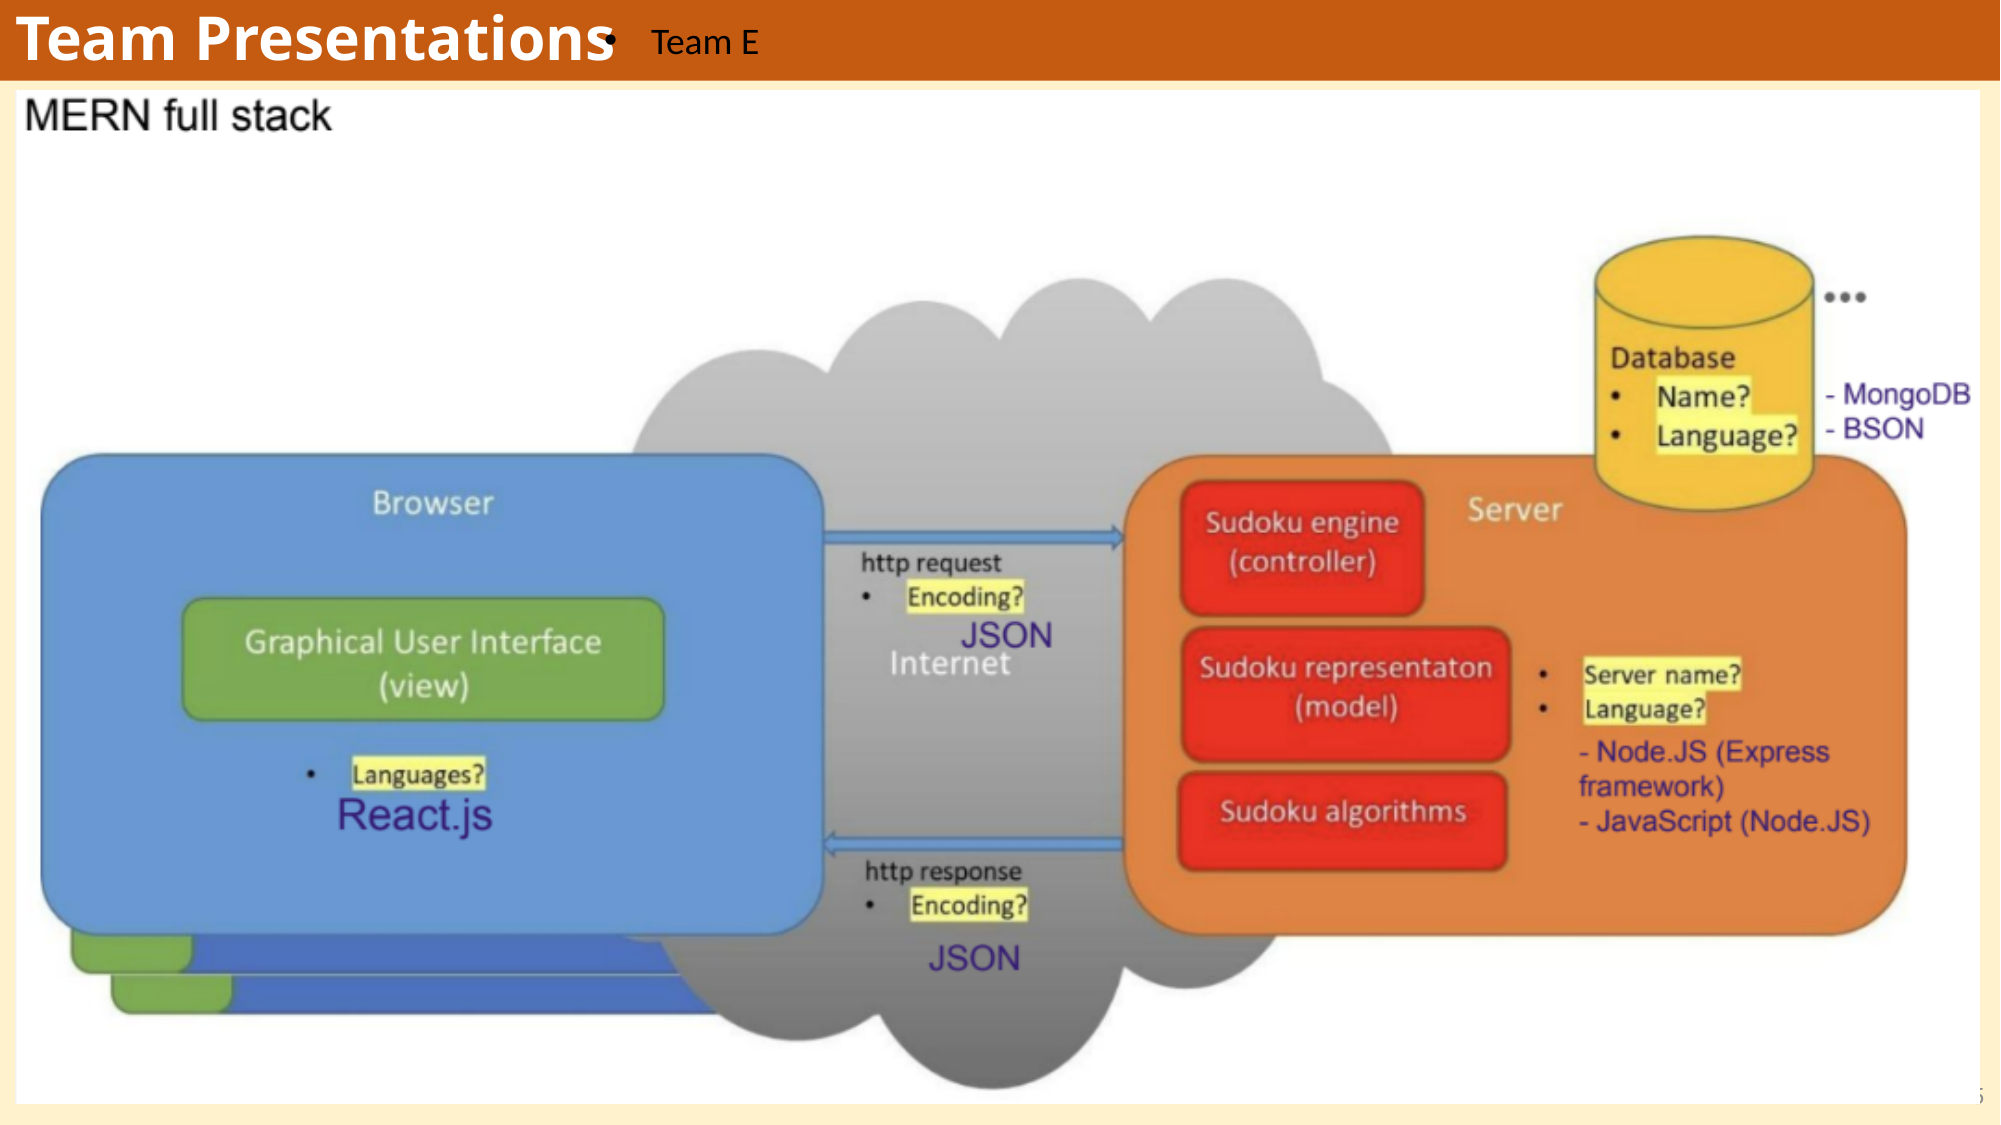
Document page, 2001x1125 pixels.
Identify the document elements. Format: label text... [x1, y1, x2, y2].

title Team Presentations [0, 0, 2000, 81]
slide_number 15 [1550, 1065, 2000, 1125]
text_box Team E [589, 10, 1243, 70]
picture [14, 90, 1980, 1104]
